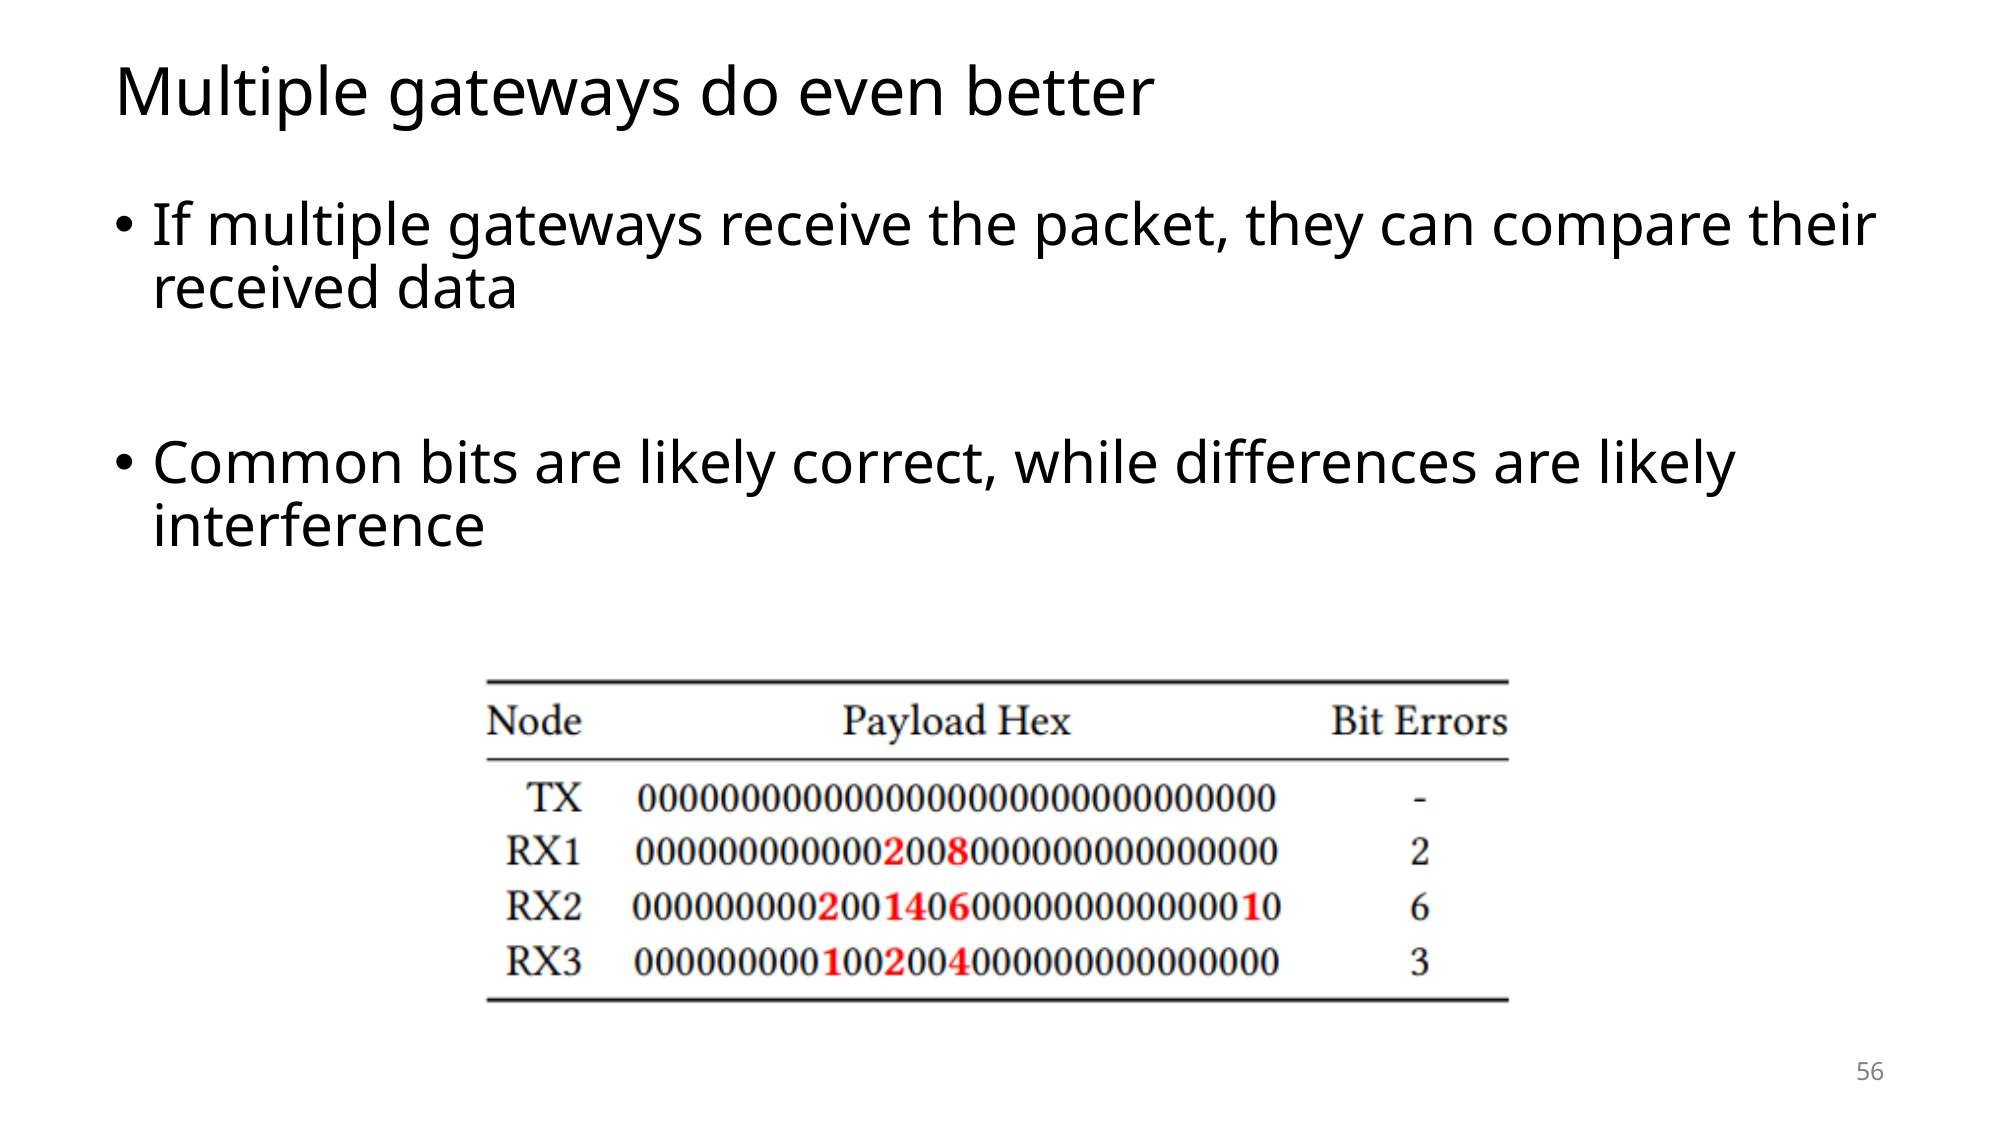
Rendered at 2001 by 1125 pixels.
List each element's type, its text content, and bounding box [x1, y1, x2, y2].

list If multiple gateways receive the packet, they can compare their received data Common bits are likely correct, while differences are likely interference [99, 187, 1900, 663]
slide_number 56 [1749, 1042, 1900, 1103]
title Multiple gateways do even better [99, 37, 1900, 150]
picture [472, 662, 1527, 1013]
